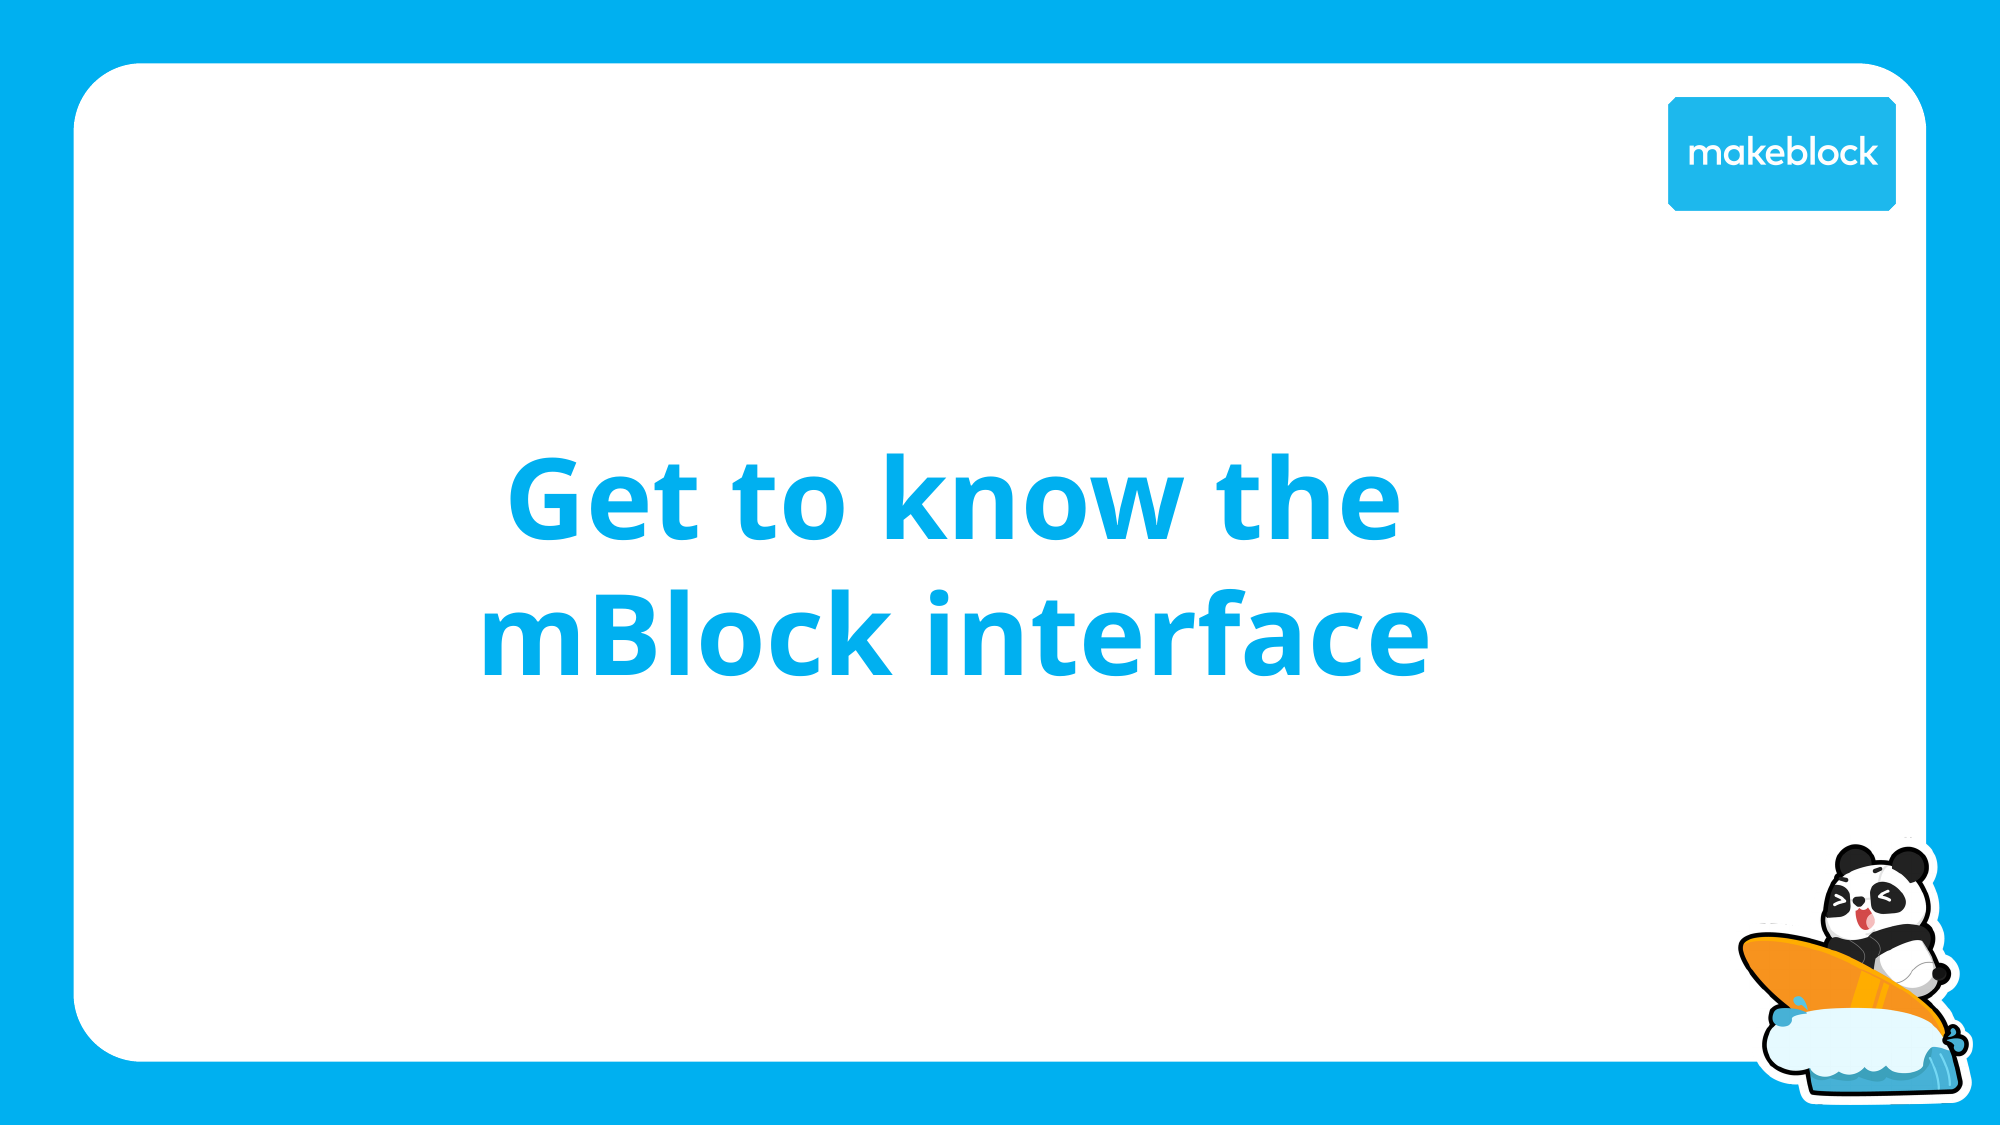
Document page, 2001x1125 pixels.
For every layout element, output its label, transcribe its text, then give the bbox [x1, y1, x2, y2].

picture [1668, 96, 1896, 211]
picture [1729, 835, 1972, 1104]
text_box Get to know the mBlock interface [211, 420, 1698, 705]
